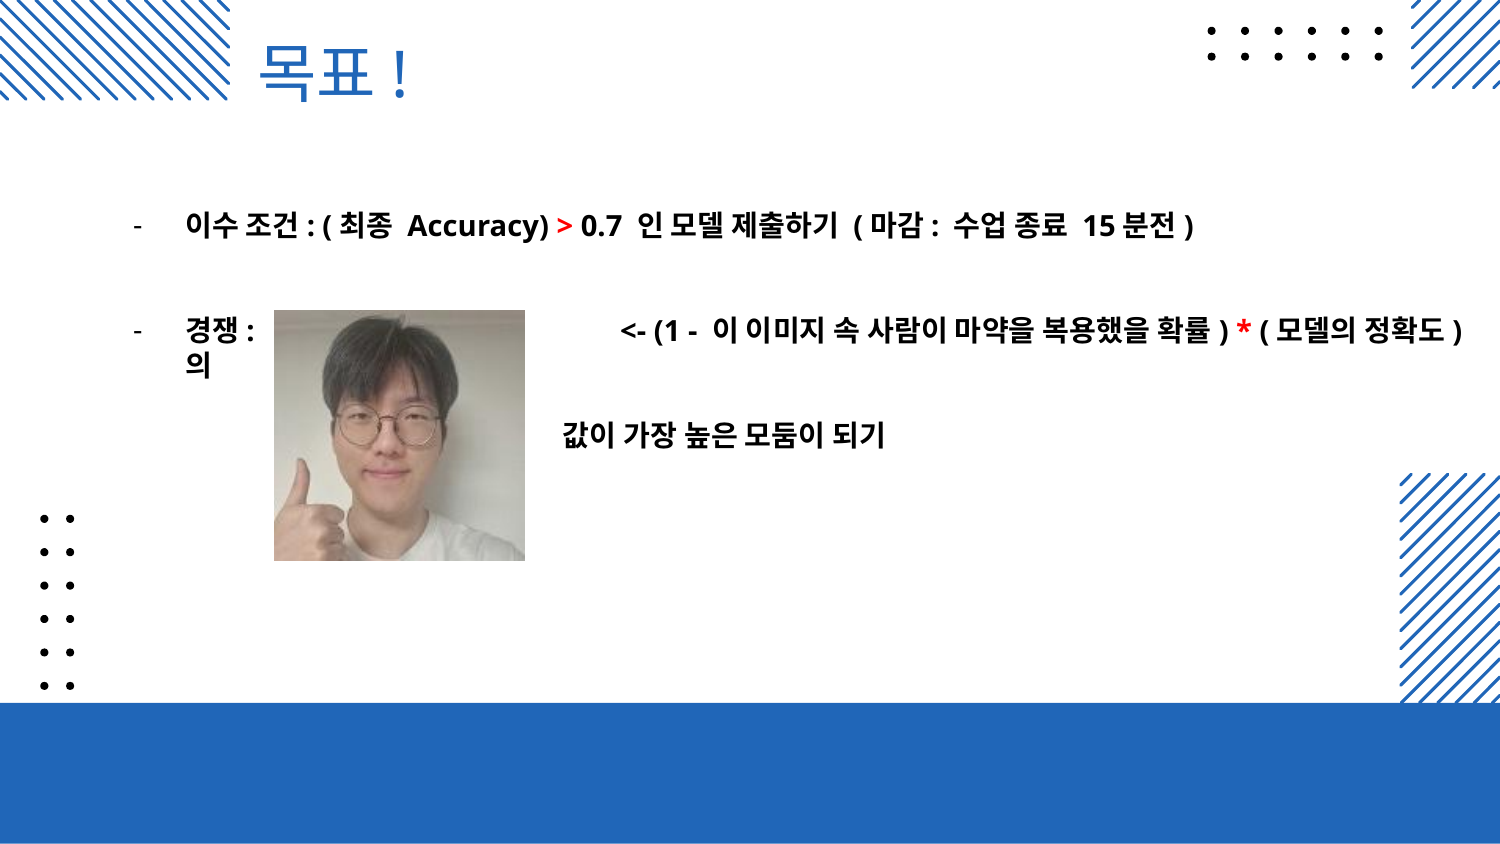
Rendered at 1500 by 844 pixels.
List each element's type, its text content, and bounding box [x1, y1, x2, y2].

picture [274, 310, 525, 561]
text_box 이수 조건: (최종 Accuracy) > 0.7 인 모델 제출하기 (마감: 수업 종료 15분전) 경쟁: <- (1 - 이 이미지 속 사람이 마약을 복용했을 확률) * (모델의 정확도) 의 값이 가장 높은 모둠이 되기 [95, 192, 1483, 417]
title 목표! [165, 8, 501, 126]
